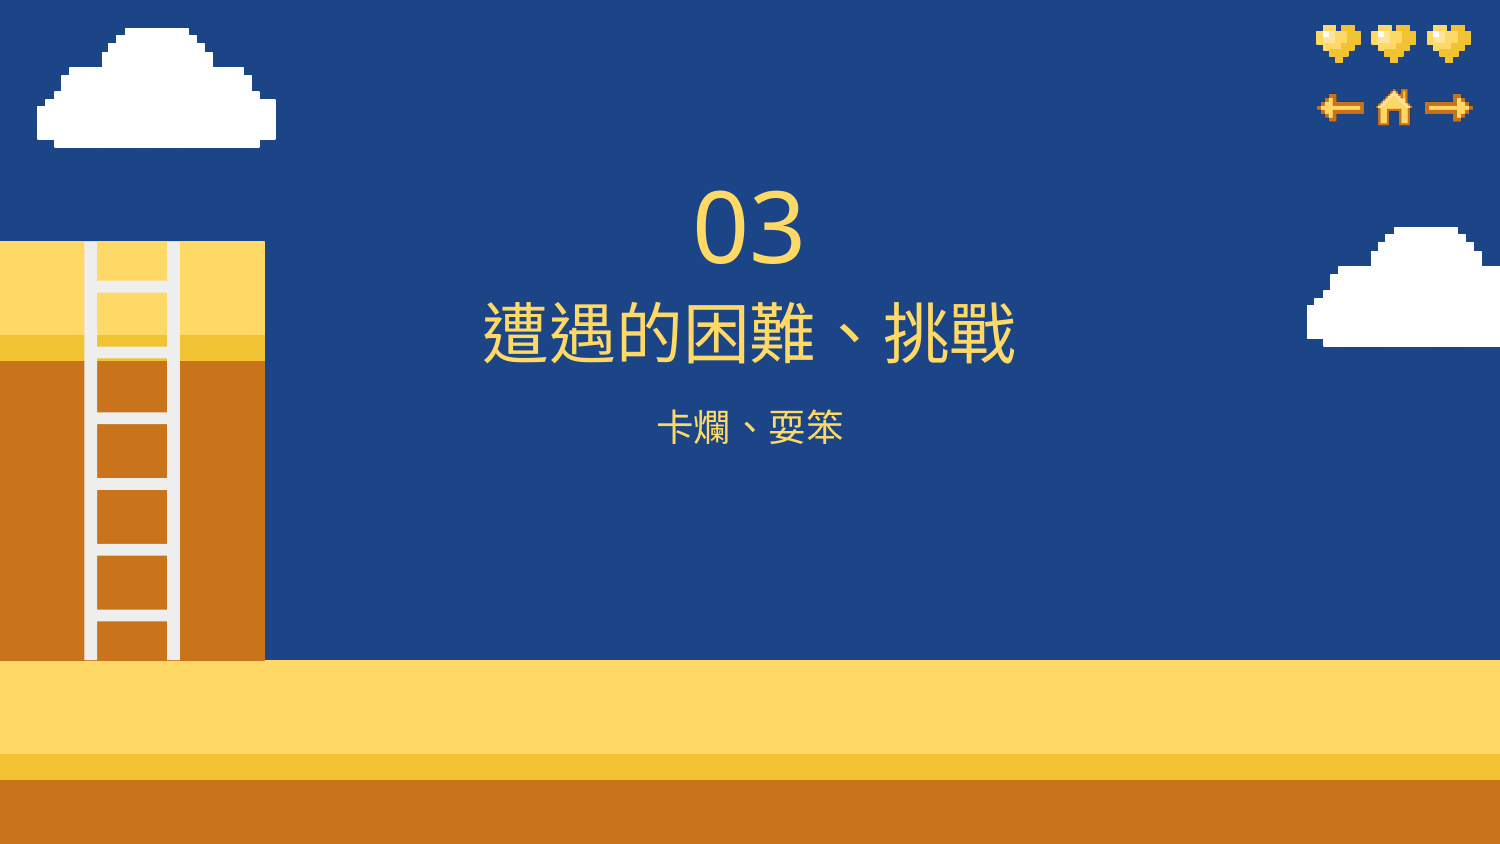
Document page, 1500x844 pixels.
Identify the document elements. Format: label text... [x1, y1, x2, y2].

subtitle 卡爛、耍笨 [287, 388, 1213, 519]
picture [1316, 92, 1364, 122]
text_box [1316, 25, 1361, 63]
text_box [1371, 25, 1416, 63]
picture [1425, 92, 1473, 122]
title 遭遇的困難、挑戰 [218, 262, 1282, 401]
picture [1374, 88, 1413, 127]
title 03 [51, 181, 1449, 299]
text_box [1427, 25, 1471, 63]
